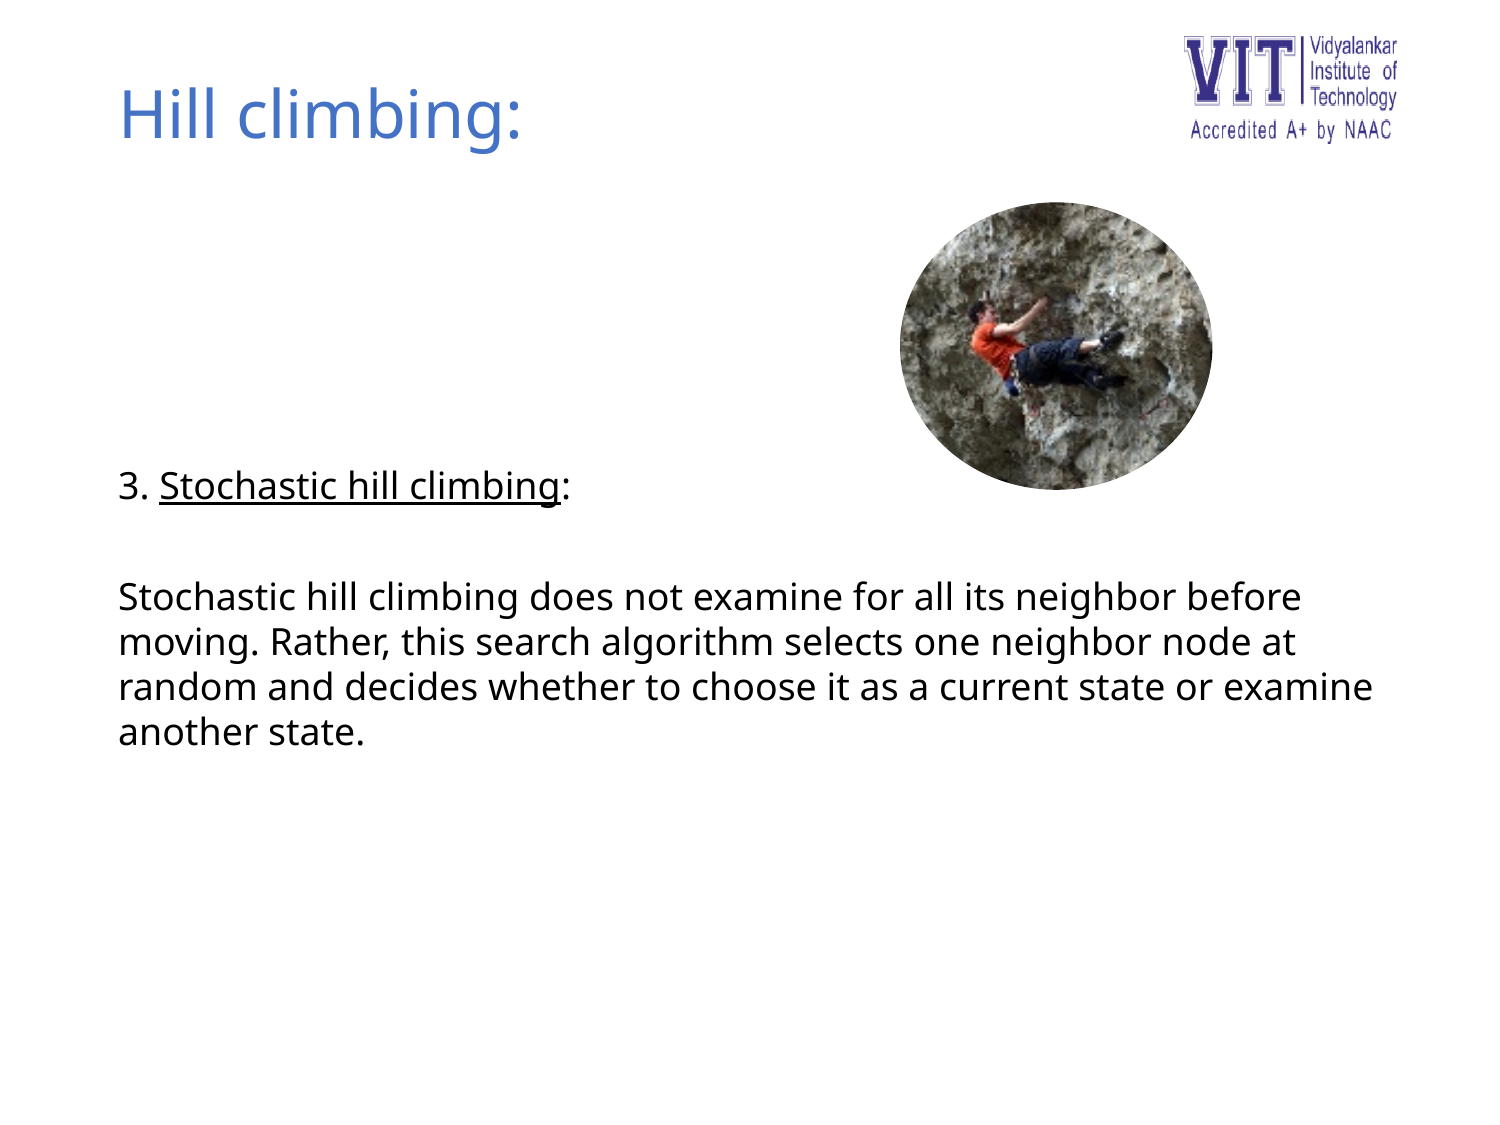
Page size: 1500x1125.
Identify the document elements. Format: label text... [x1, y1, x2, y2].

title Hill climbing: [103, 59, 1397, 175]
text_box [899, 202, 1213, 490]
picture [1184, 36, 1397, 144]
list 3. Stochastic hill climbing: Stochastic hill climbing does not examine for all its neighbor before moving. Rather, this search algorithm selects one neighbor node at random and decides whether to choose it as a current state or examine another state. [103, 200, 1397, 1014]
